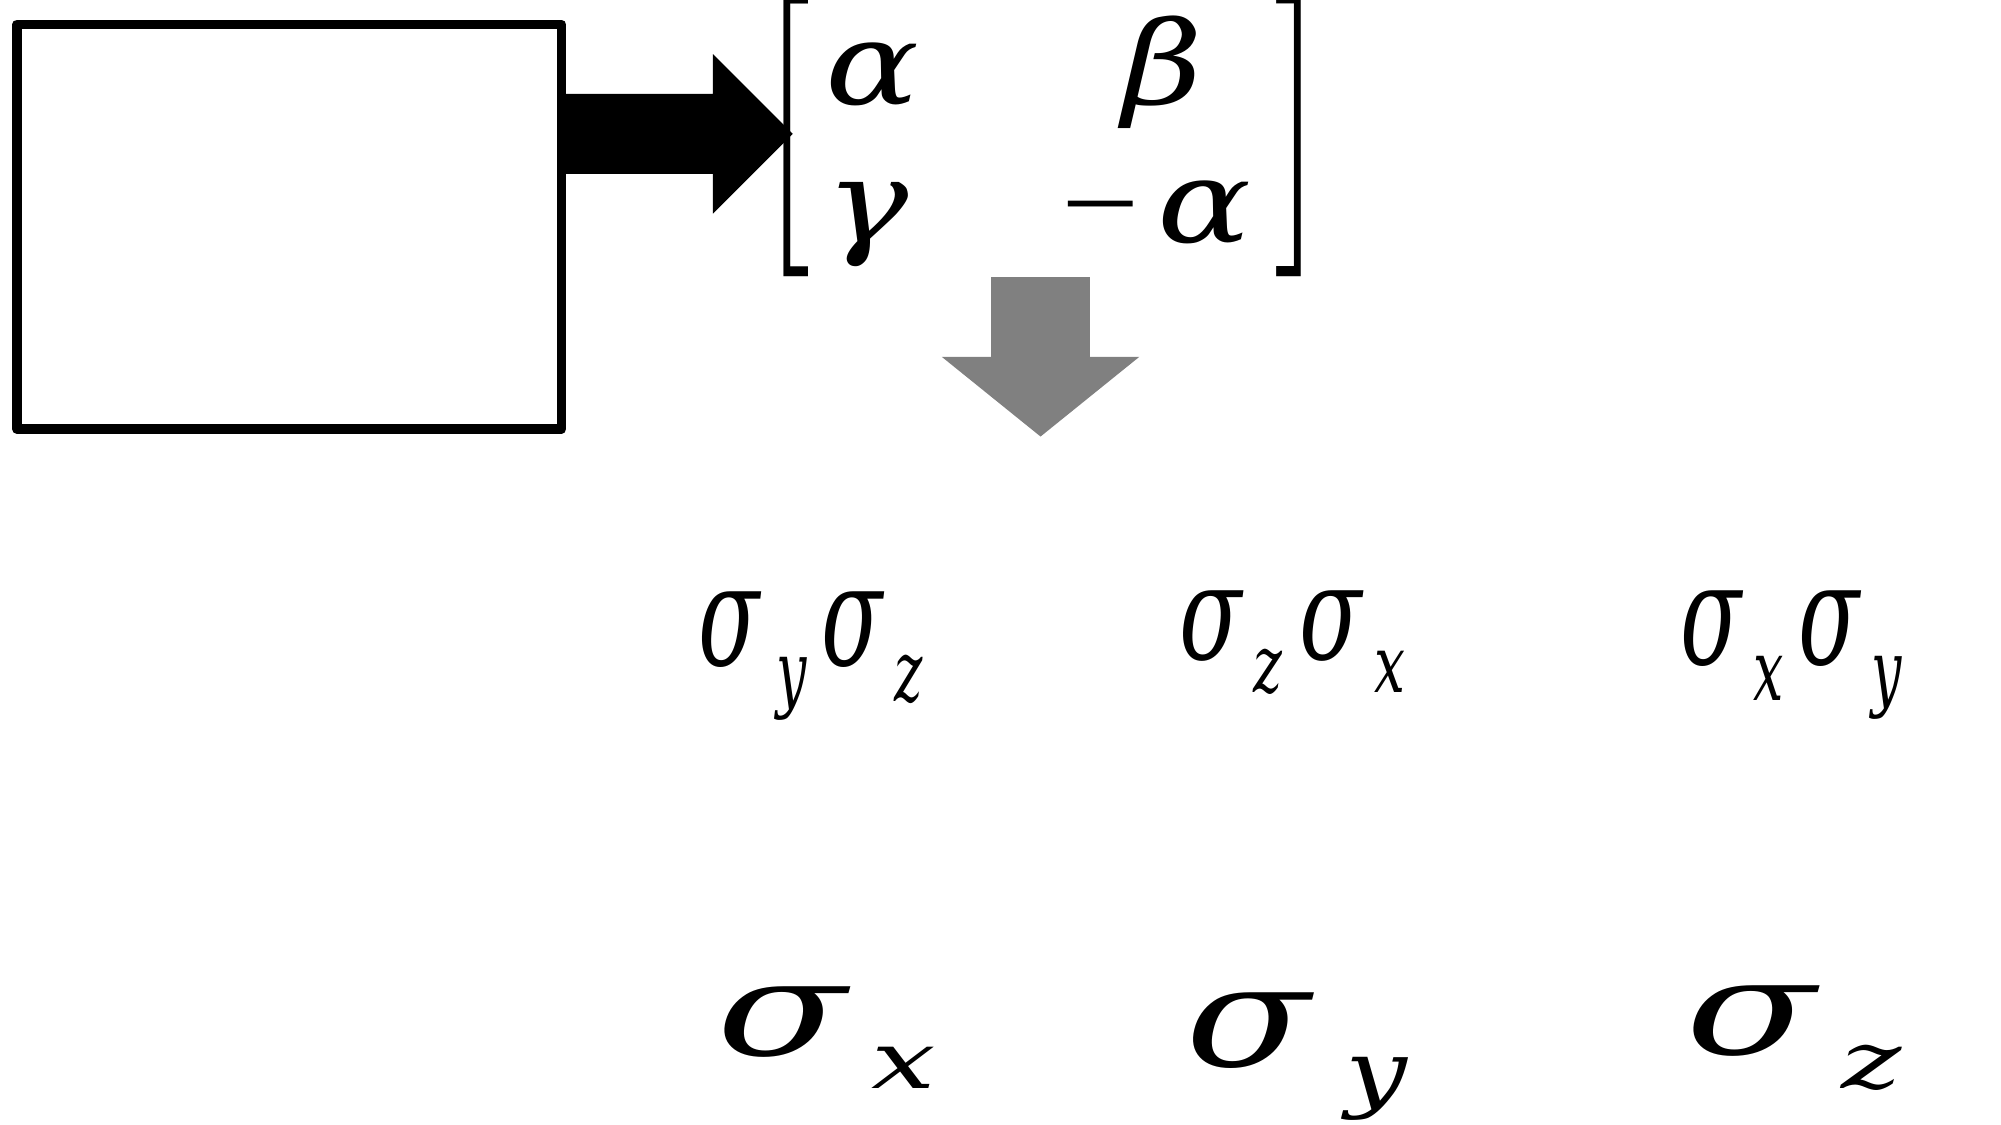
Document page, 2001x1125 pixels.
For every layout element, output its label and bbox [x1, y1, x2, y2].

text_box [16, 24, 793, 437]
text_box [716, 938, 1912, 1120]
text_box [527, 277, 2000, 1106]
